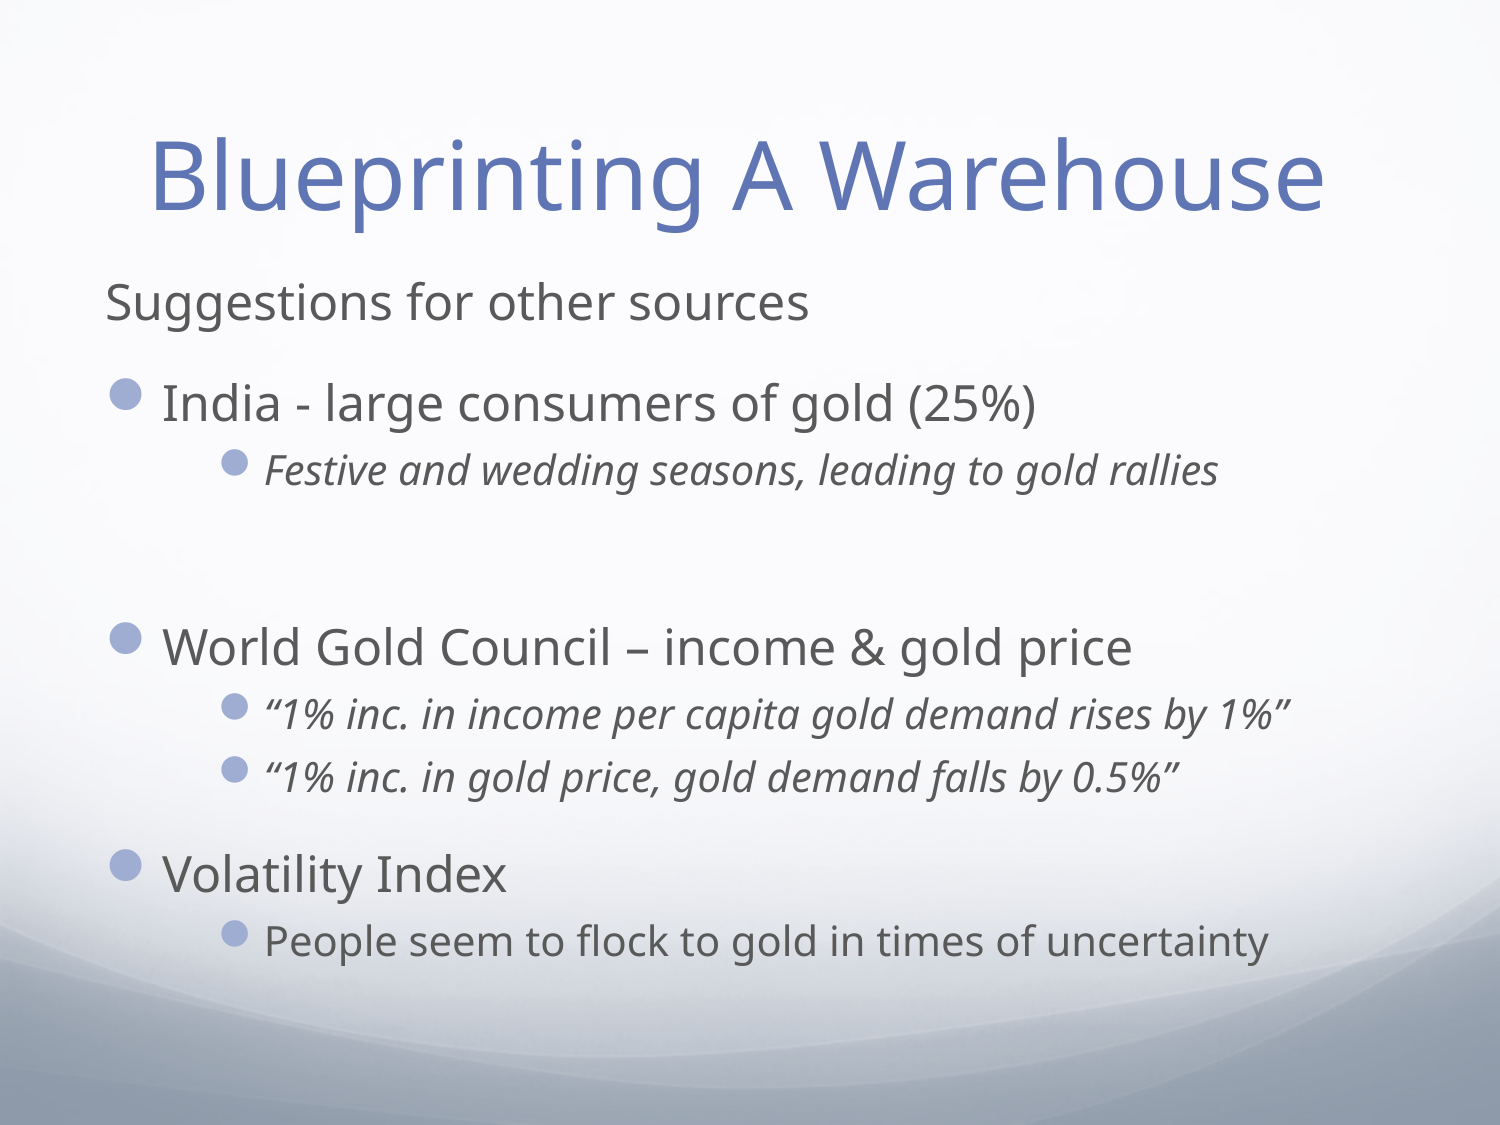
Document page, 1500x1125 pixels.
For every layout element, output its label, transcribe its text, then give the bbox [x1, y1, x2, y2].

list Suggestions for other sources India - large consumers of gold (25%) Festive and wedding seasons, leading to gold rallies World Gold Council – income & gold price “1% inc. in income per capita gold demand rises by 1%” “1% inc. in gold price, gold demand falls by 0.5%” Volatility Index People seem to flock to gold in times of uncertainty [90, 262, 1410, 975]
title Blueprinting A Warehouse [90, 17, 1410, 237]
